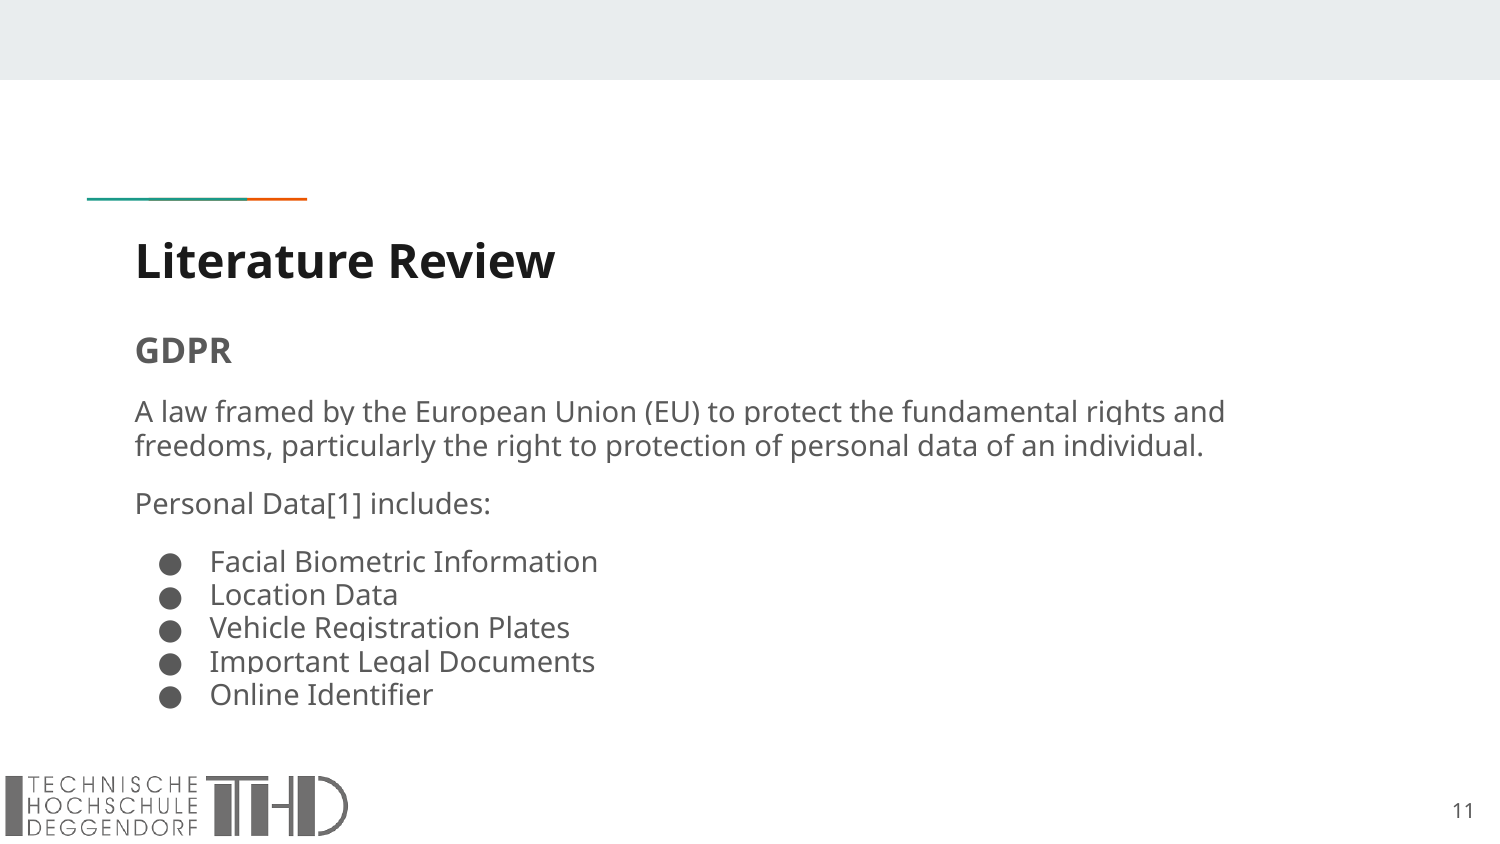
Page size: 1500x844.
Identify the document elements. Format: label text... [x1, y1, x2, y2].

title Literature Review [119, 216, 1381, 305]
list GDPR A law framed by the European Union (EU) to protect the fundamental rights and freedoms, particularly the right to protection of personal data of an individual. Personal Data[1] includes: Facial Biometric Information Location Data Vehicle Registration Plates Important Legal Documents Online Identifier [119, 316, 1381, 687]
slide_number ‹#› [1400, 779, 1491, 844]
picture [0, 766, 355, 844]
